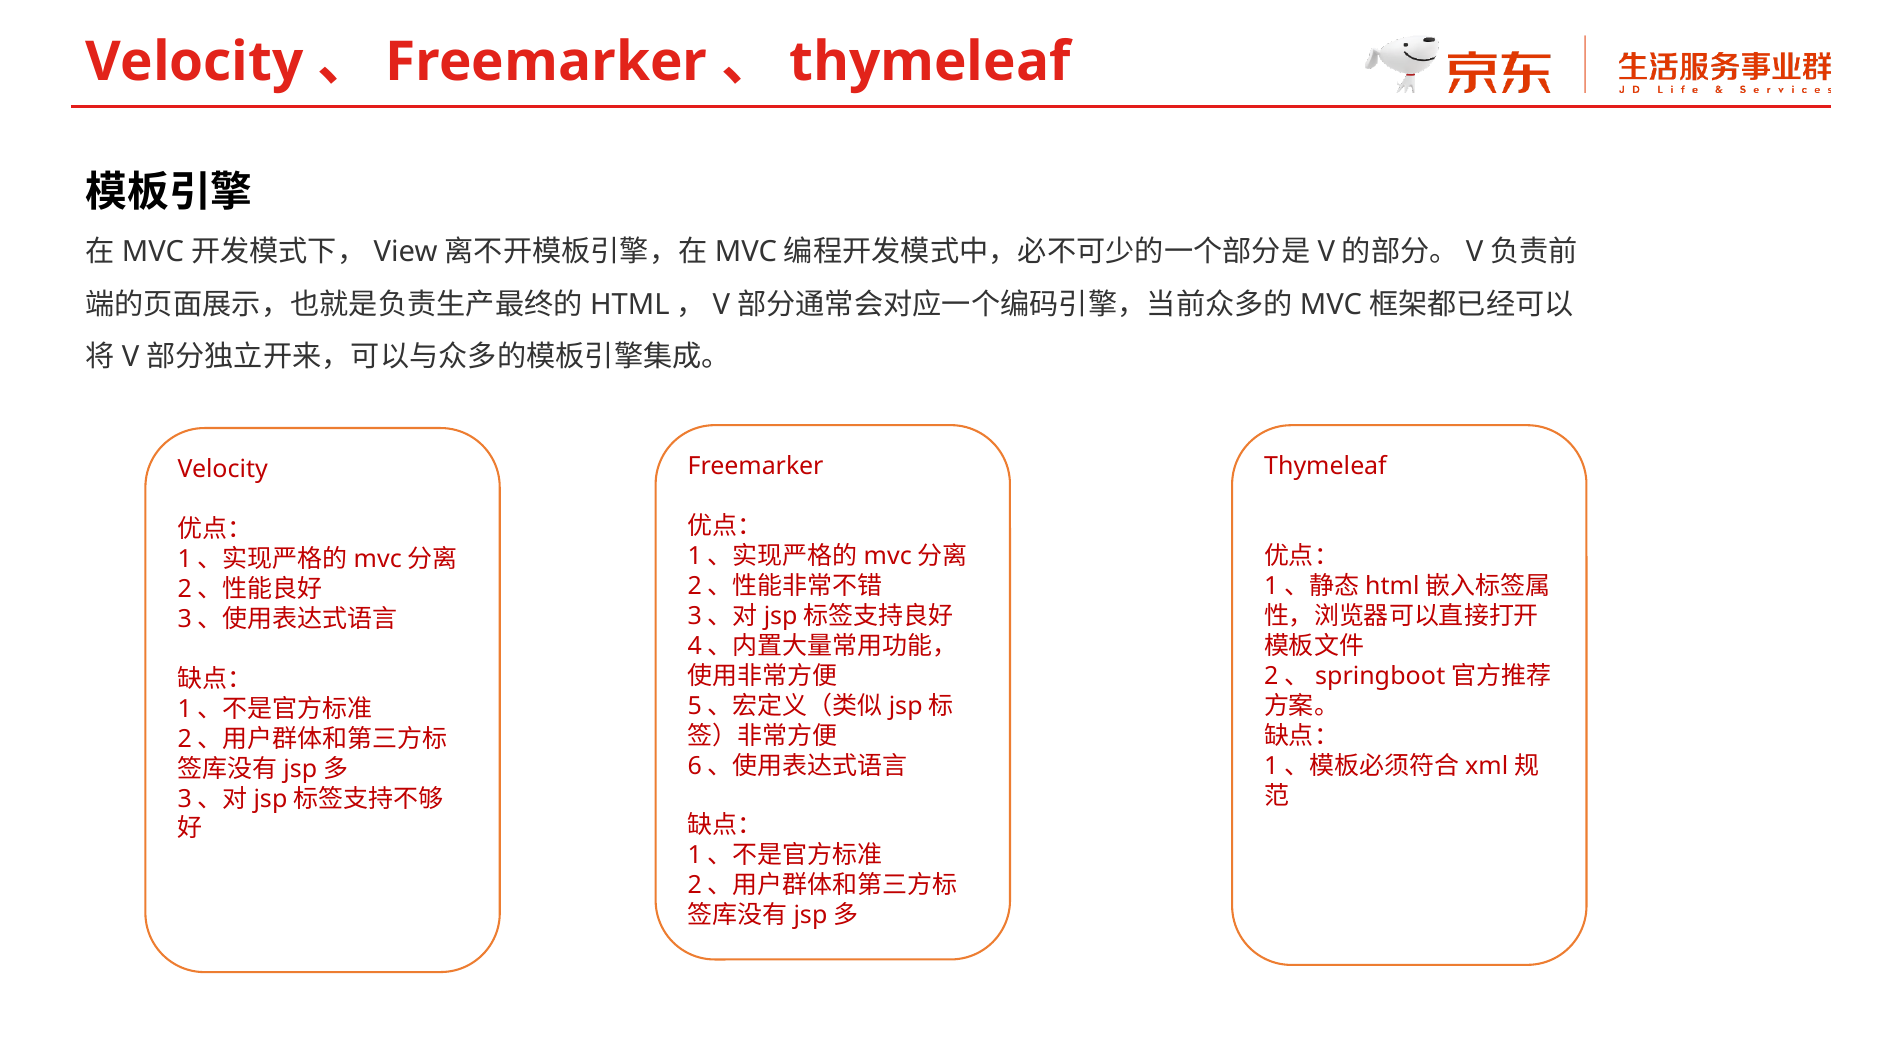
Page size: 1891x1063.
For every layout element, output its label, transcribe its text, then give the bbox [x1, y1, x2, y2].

text_box Velocity 优点： 1、实现严格的mvc分离 2、性能良好 3、使用表达式语言 缺点： 1、不是官方标准 2、用户群体和第三方标签库没有jsp多 3、对jsp标签支持不够好 [144, 426, 501, 974]
text_box 模板引擎 在MVC开发模式下，View离不开模板引擎，在MVC编程开发模式中，必不可少的一个部分是V的部分。V负责前端的页面展示，也就是负责生产最终的HTML，V部分通常会对应一个编码引擎，当前众多的MVC框架都已经可以将V部分独立开来，可以与众多的模板引擎集成。 [70, 132, 1595, 380]
text_box Freemarker 优点： 1、实现严格的mvc分离 2、性能非常不错 3、对jsp标签支持良好 4、内置大量常用功能，使用非常方便 5、宏定义（类似jsp标签）非常方便 6、使用表达式语言 缺点： 1、不是官方标准 2、用户群体和第三方标签库没有jsp多 [654, 424, 1012, 961]
text_box Thymeleaf 优点： 1、静态html嵌入标签属性，浏览器可以直接打开模板文件 2、springboot官方推荐方案。 缺点： 1、模板必须符合xml规范 [1231, 424, 1588, 966]
picture [1365, 35, 1831, 93]
list Velocity、Freemarker、thymeleaf [70, 25, 1207, 132]
